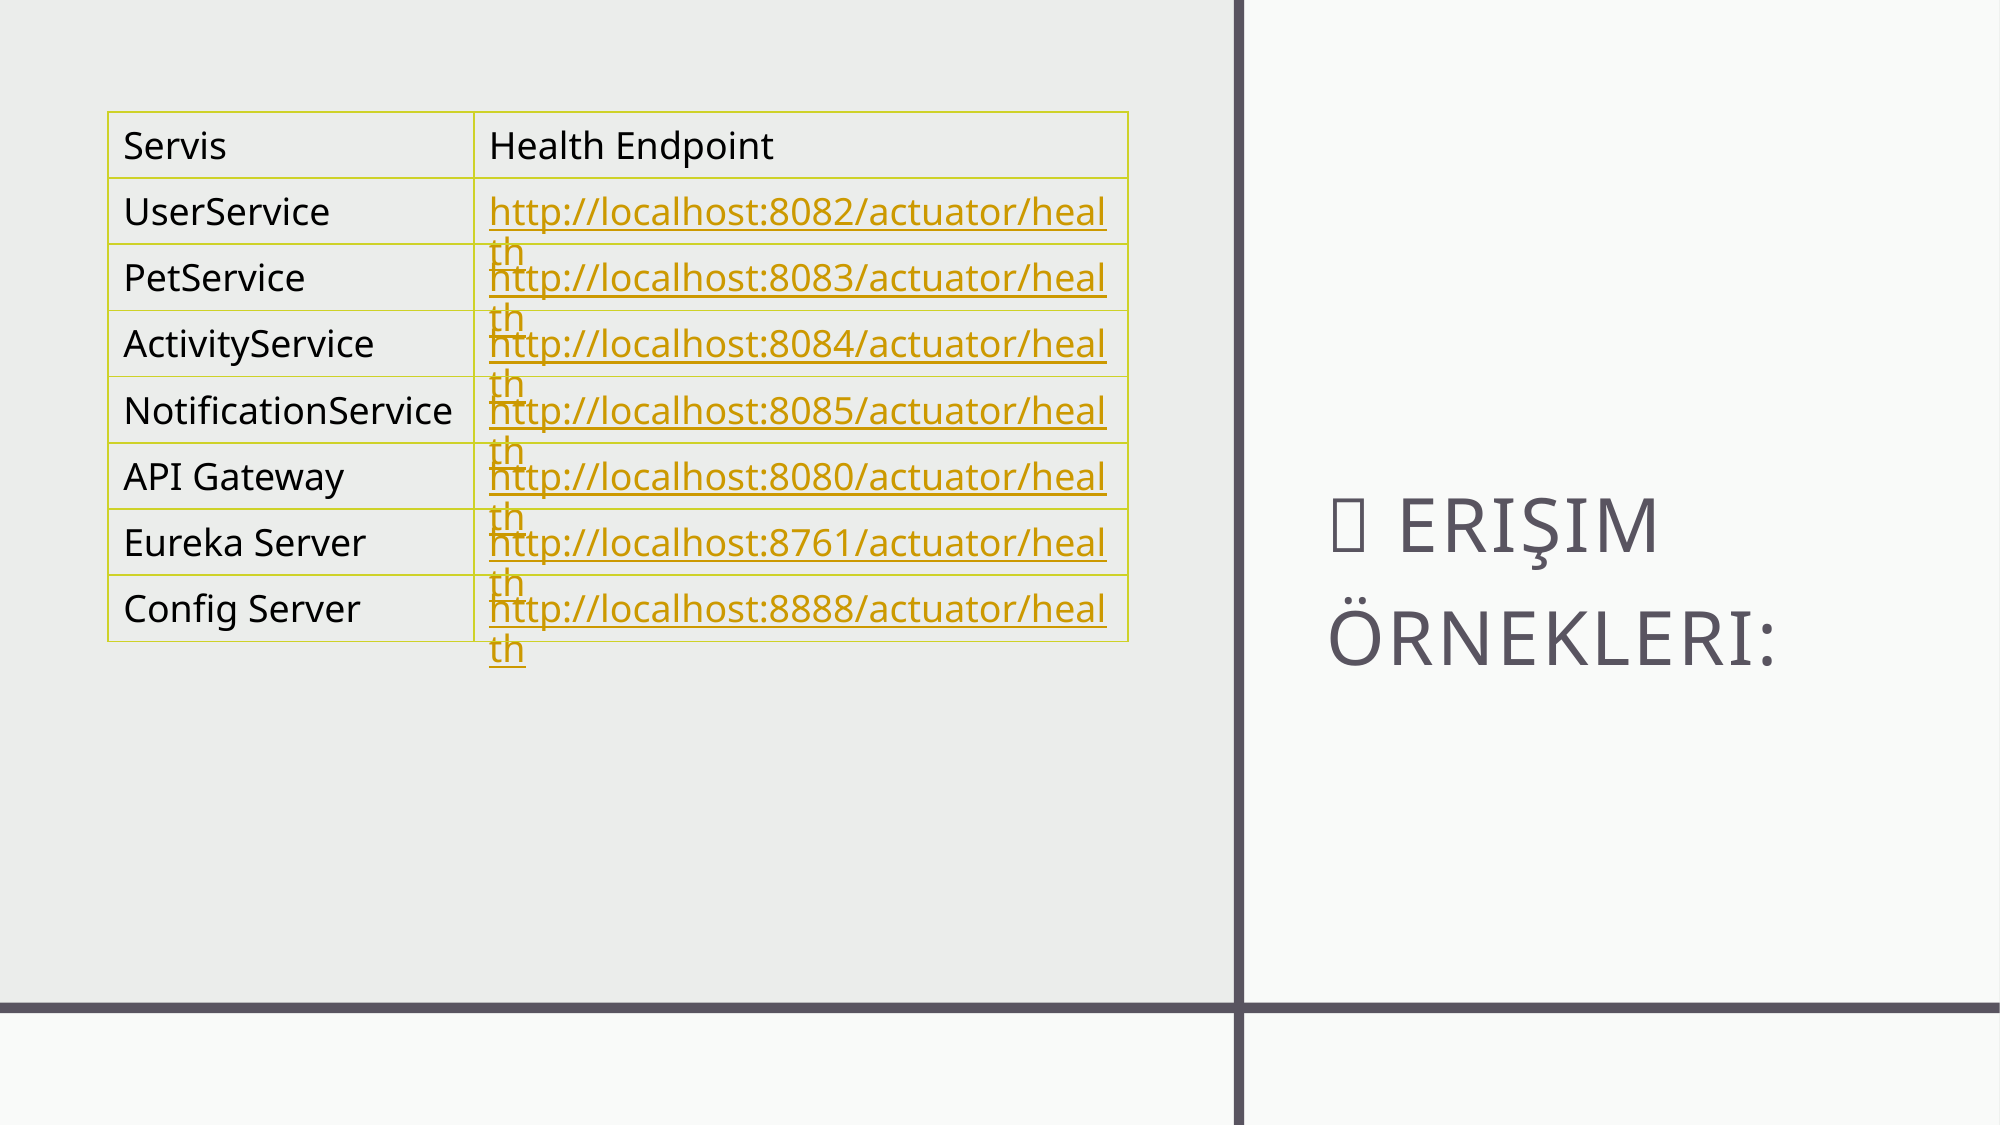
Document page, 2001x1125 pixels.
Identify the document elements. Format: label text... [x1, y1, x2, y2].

table_cell http://localhost:8761/actuator/health [475, 510, 1127, 574]
table_cell UserService [109, 179, 473, 243]
text_box [1245, 1014, 2000, 1125]
table_cell Config Server [109, 576, 473, 641]
table_cell ActivityService [109, 311, 473, 376]
text_box [0, 1002, 1233, 1014]
table_header Health Endpoint [475, 113, 1127, 177]
text_box [0, 0, 1233, 1002]
text_box [1233, 0, 1245, 1125]
table_cell http://localhost:8888/actuator/health [475, 576, 1127, 641]
table_cell NotificationService [109, 377, 473, 442]
text_box [0, 1014, 1233, 1125]
text_box [1245, 1002, 2000, 1014]
table_header Servis [109, 113, 473, 177]
table_cell API Gateway [109, 444, 473, 508]
table_cell http://localhost:8080/actuator/health [475, 444, 1127, 508]
text_box [1245, 0, 2000, 1002]
table_cell http://localhost:8084/actuator/health [475, 311, 1127, 376]
table_cell PetService [109, 245, 473, 310]
title 🌐 Erişim Örnekleri: [1308, 280, 1924, 696]
table_cell http://localhost:8082/actuator/health [475, 179, 1127, 243]
table_cell Eureka Server [109, 510, 473, 574]
table_cell http://localhost:8083/actuator/health [475, 245, 1127, 310]
table_cell http://localhost:8085/actuator/health [475, 377, 1127, 442]
